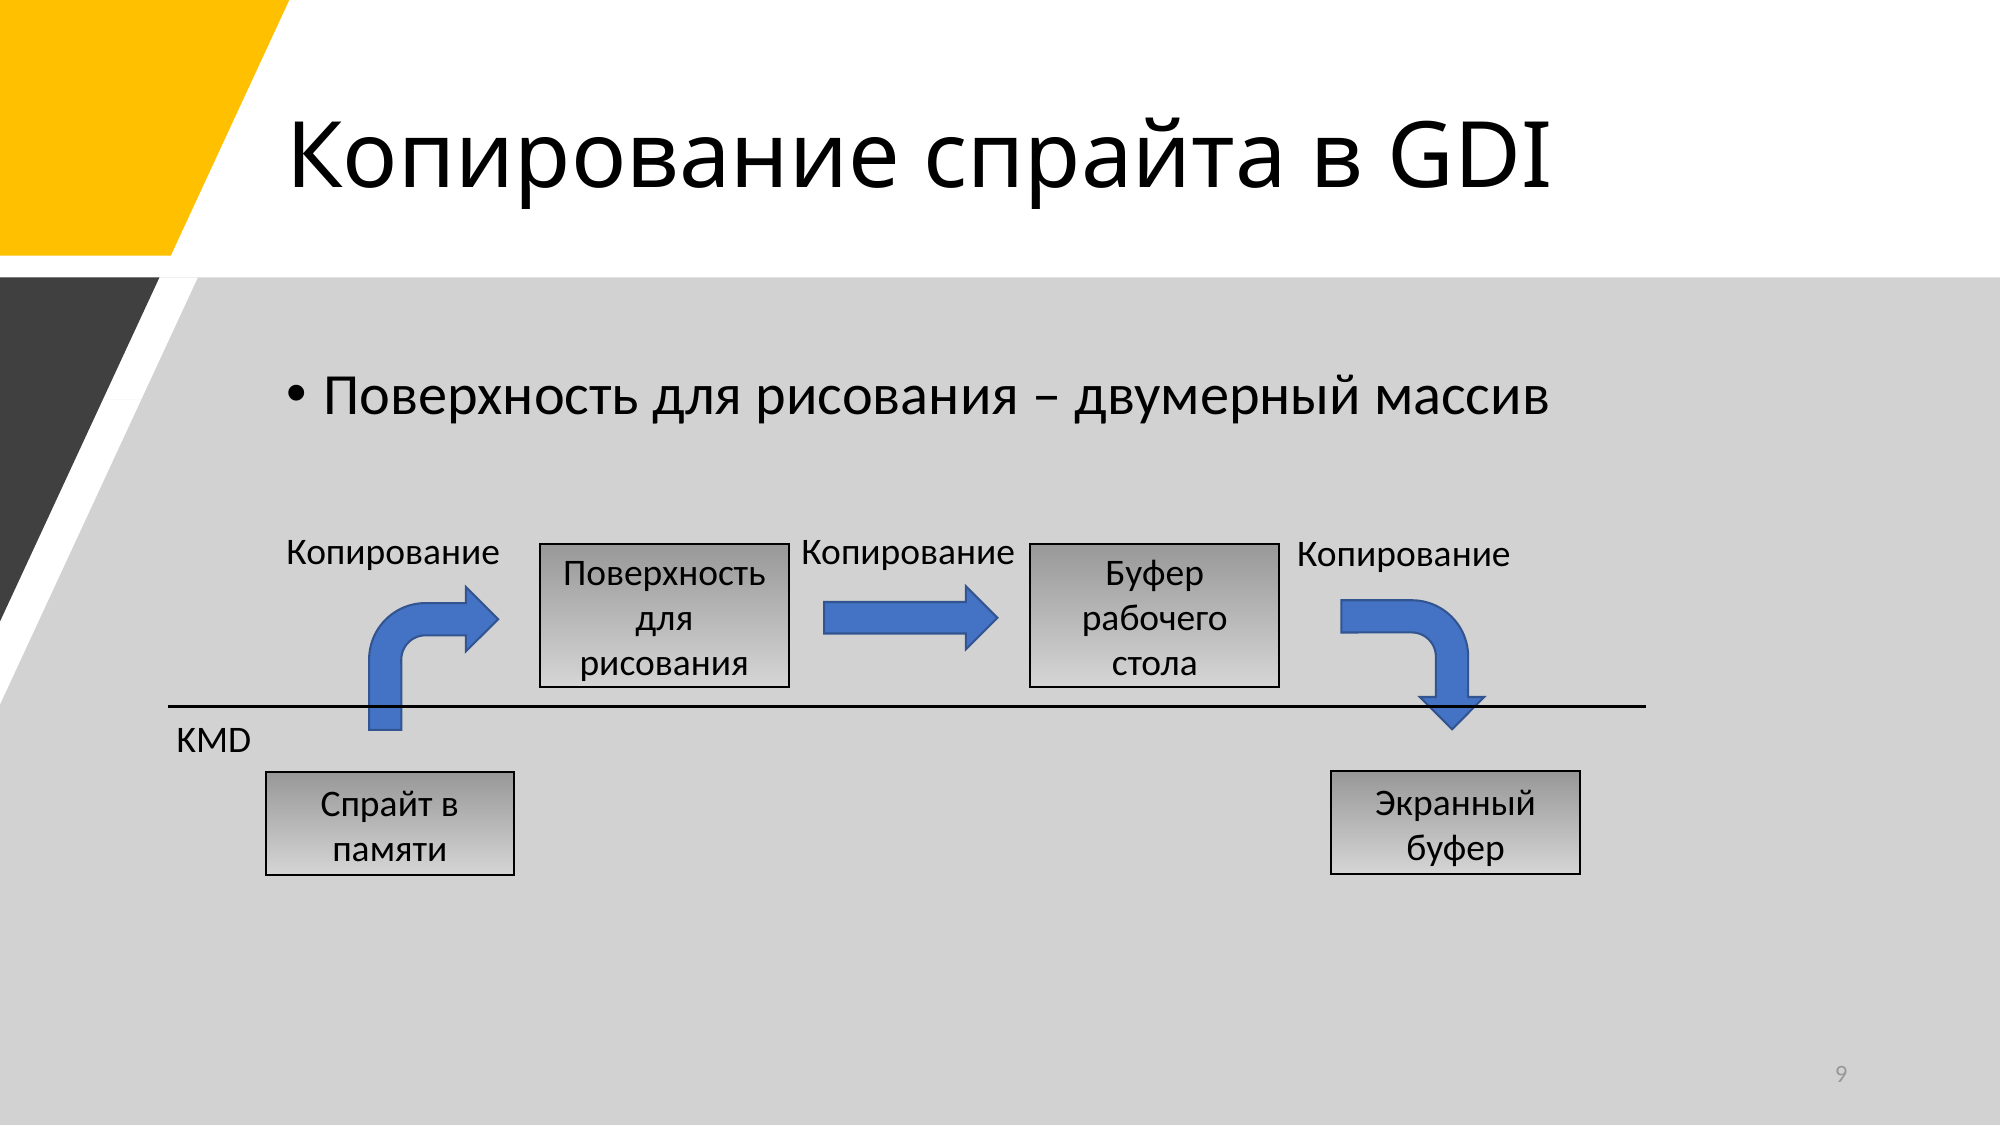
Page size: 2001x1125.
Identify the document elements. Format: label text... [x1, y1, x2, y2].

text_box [161, 519, 1647, 876]
title Копирование спрайта в GDI [271, 60, 1808, 255]
slide_number 9 [1412, 1042, 1863, 1103]
text_box [0, 0, 291, 257]
text_box [0, 276, 162, 622]
text_box [0, 276, 2000, 1125]
list Поверхность для рисования – двумерный массив [271, 356, 1808, 440]
